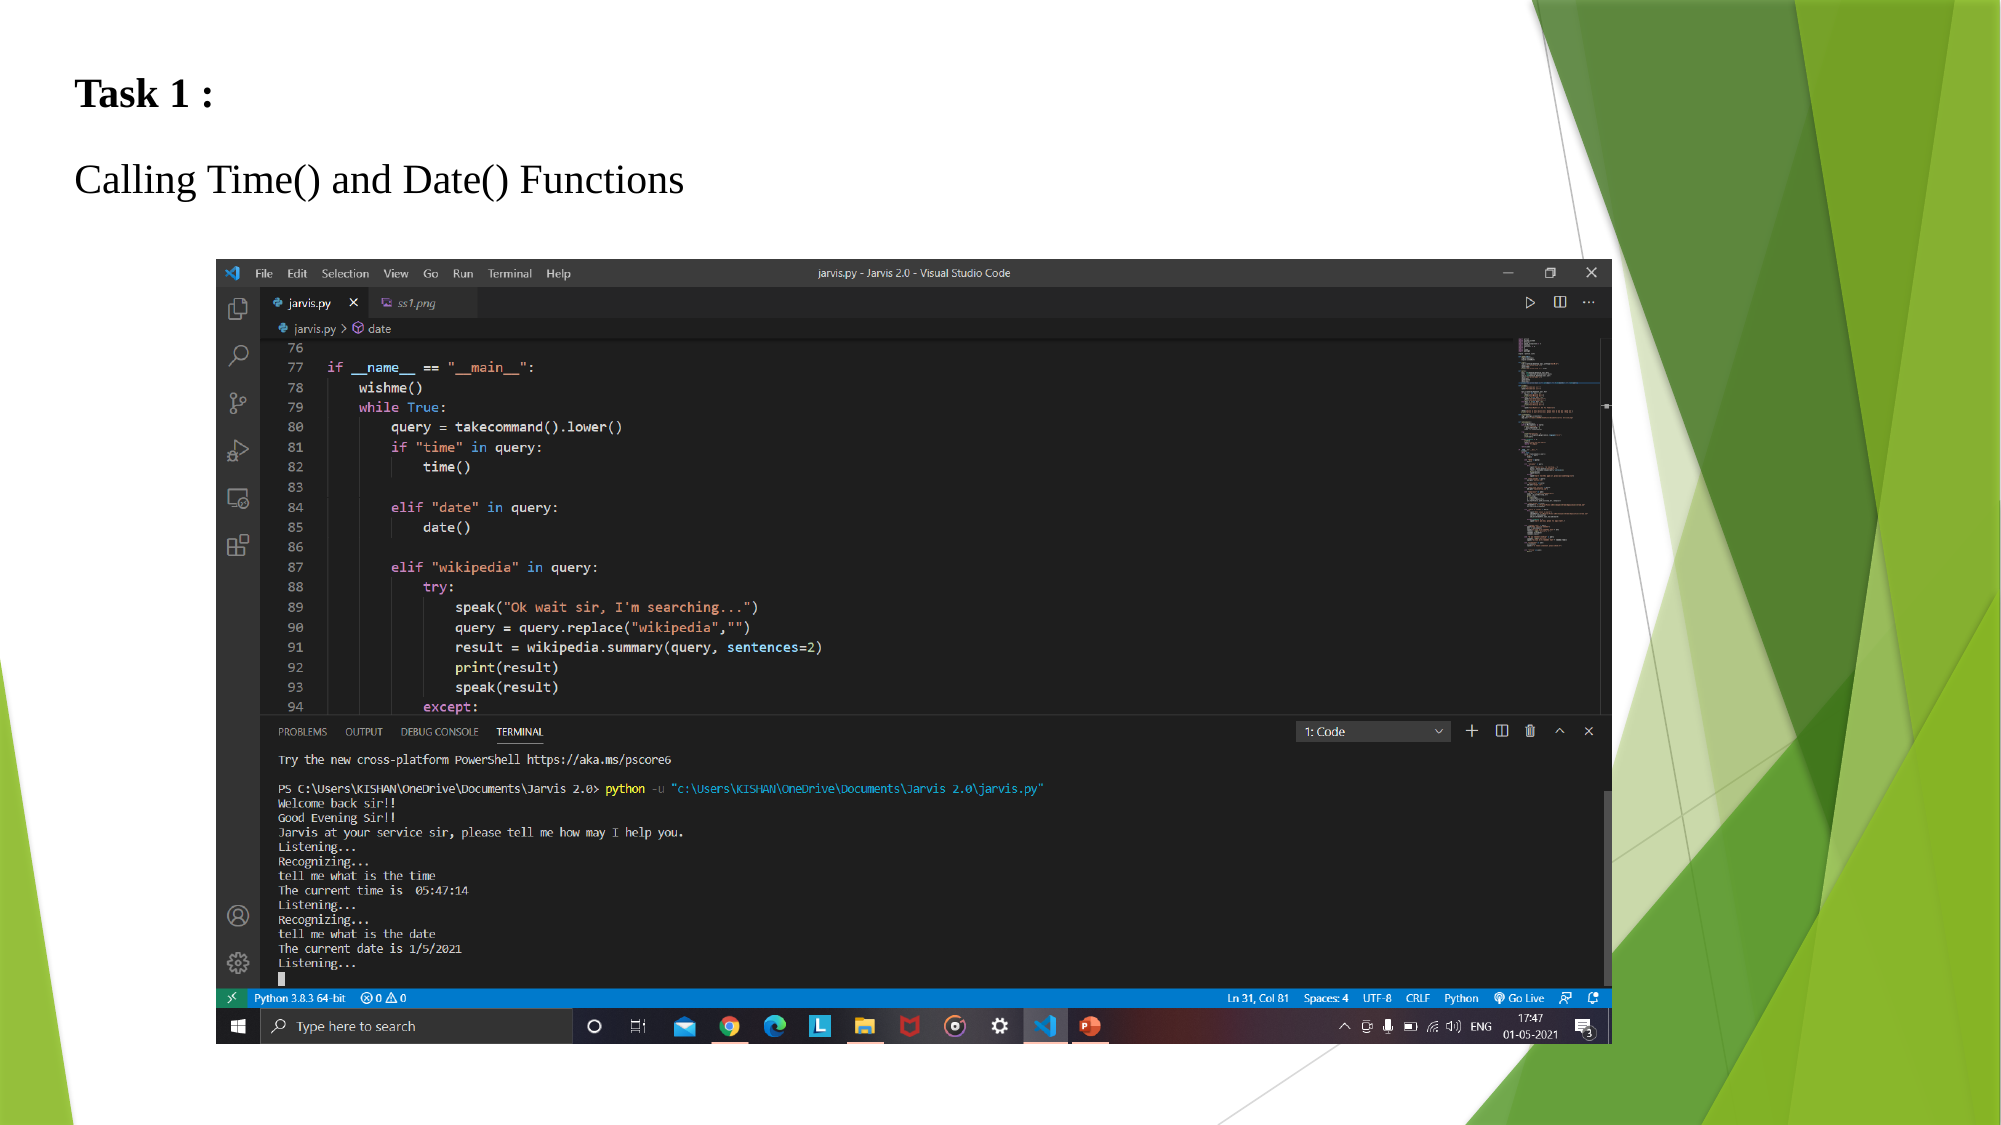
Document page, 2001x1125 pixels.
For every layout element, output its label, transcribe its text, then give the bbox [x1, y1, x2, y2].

text_box Calling Time() and Date() Functions [59, 144, 764, 209]
picture [216, 258, 1612, 1044]
text_box Task 1 : [59, 58, 423, 123]
